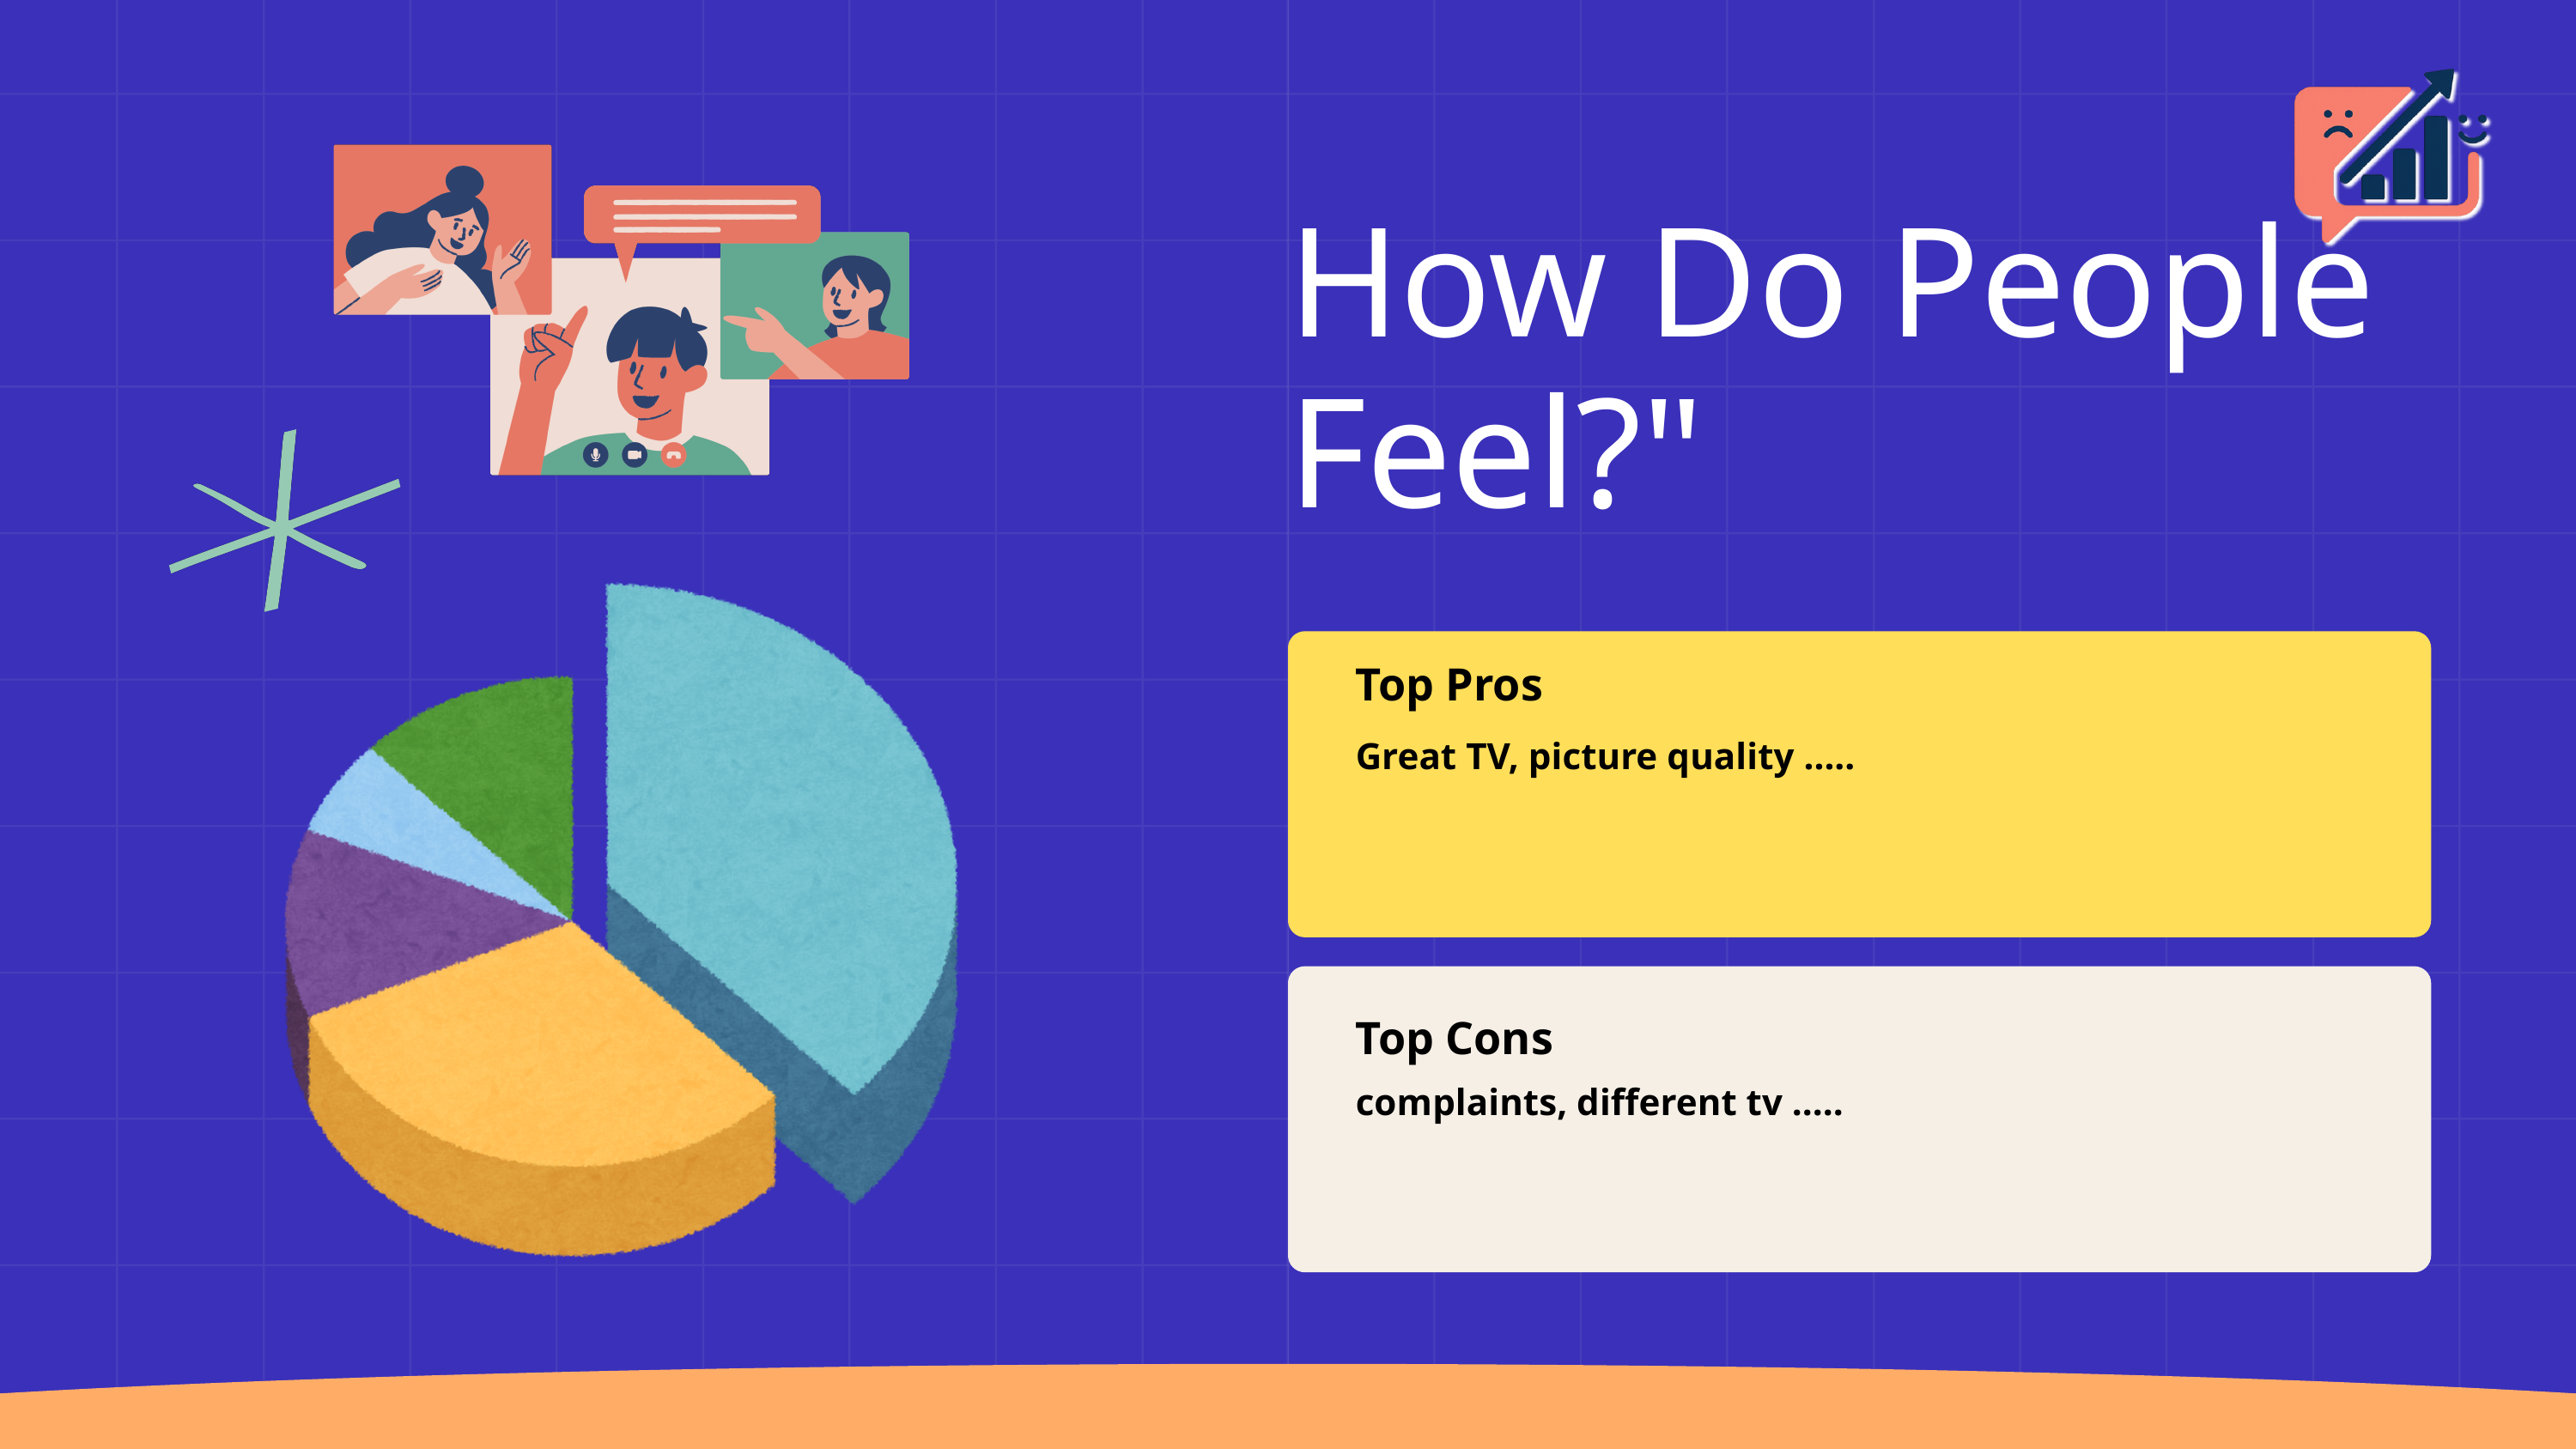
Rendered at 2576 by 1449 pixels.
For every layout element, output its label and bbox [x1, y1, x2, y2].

text_box [0, 1363, 2576, 1449]
text_box [1287, 966, 2432, 1273]
text_box [0, 0, 2576, 1361]
text_box [1287, 631, 2432, 938]
